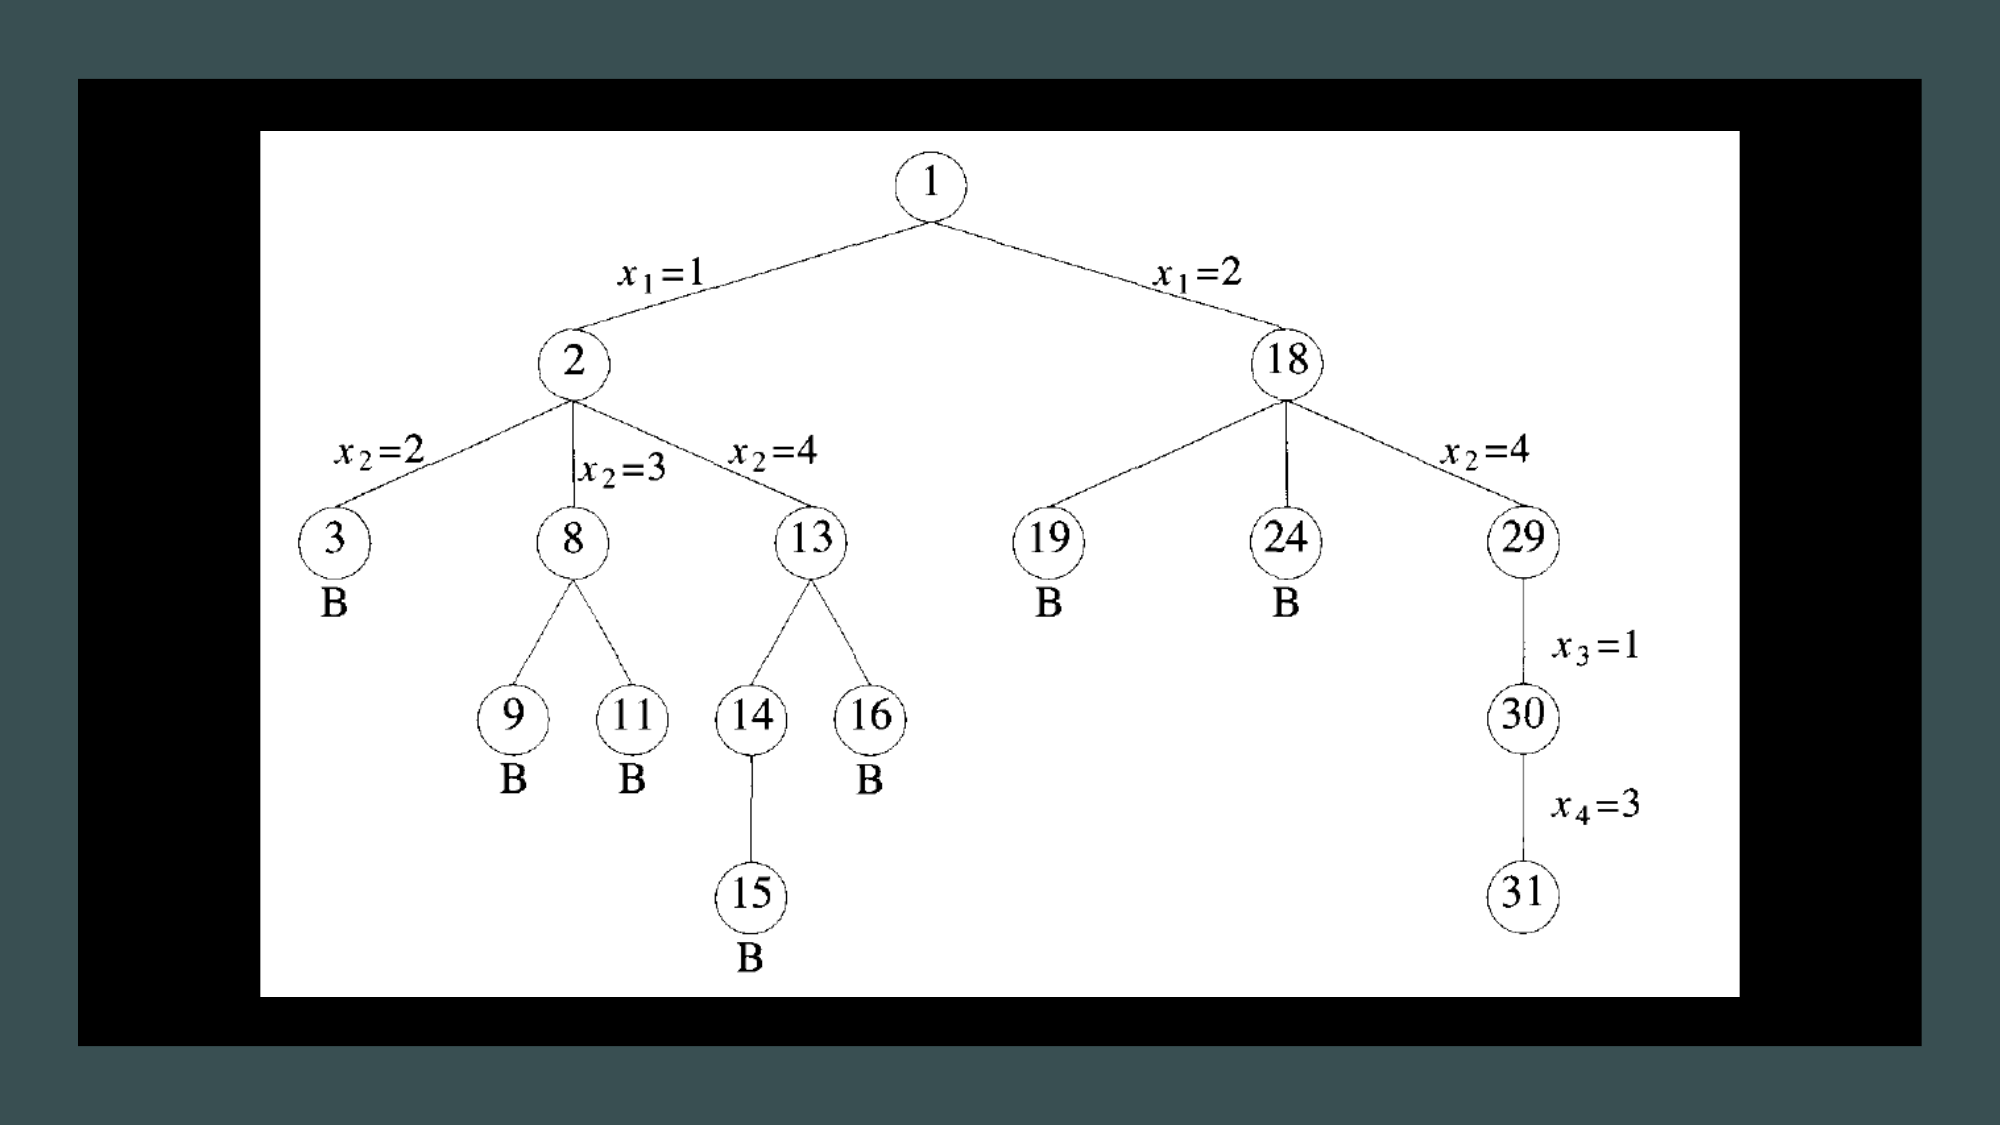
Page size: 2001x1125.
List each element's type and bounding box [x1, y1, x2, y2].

text_box [77, 77, 1923, 1048]
picture [259, 130, 1741, 997]
text_box [0, 0, 2000, 1125]
